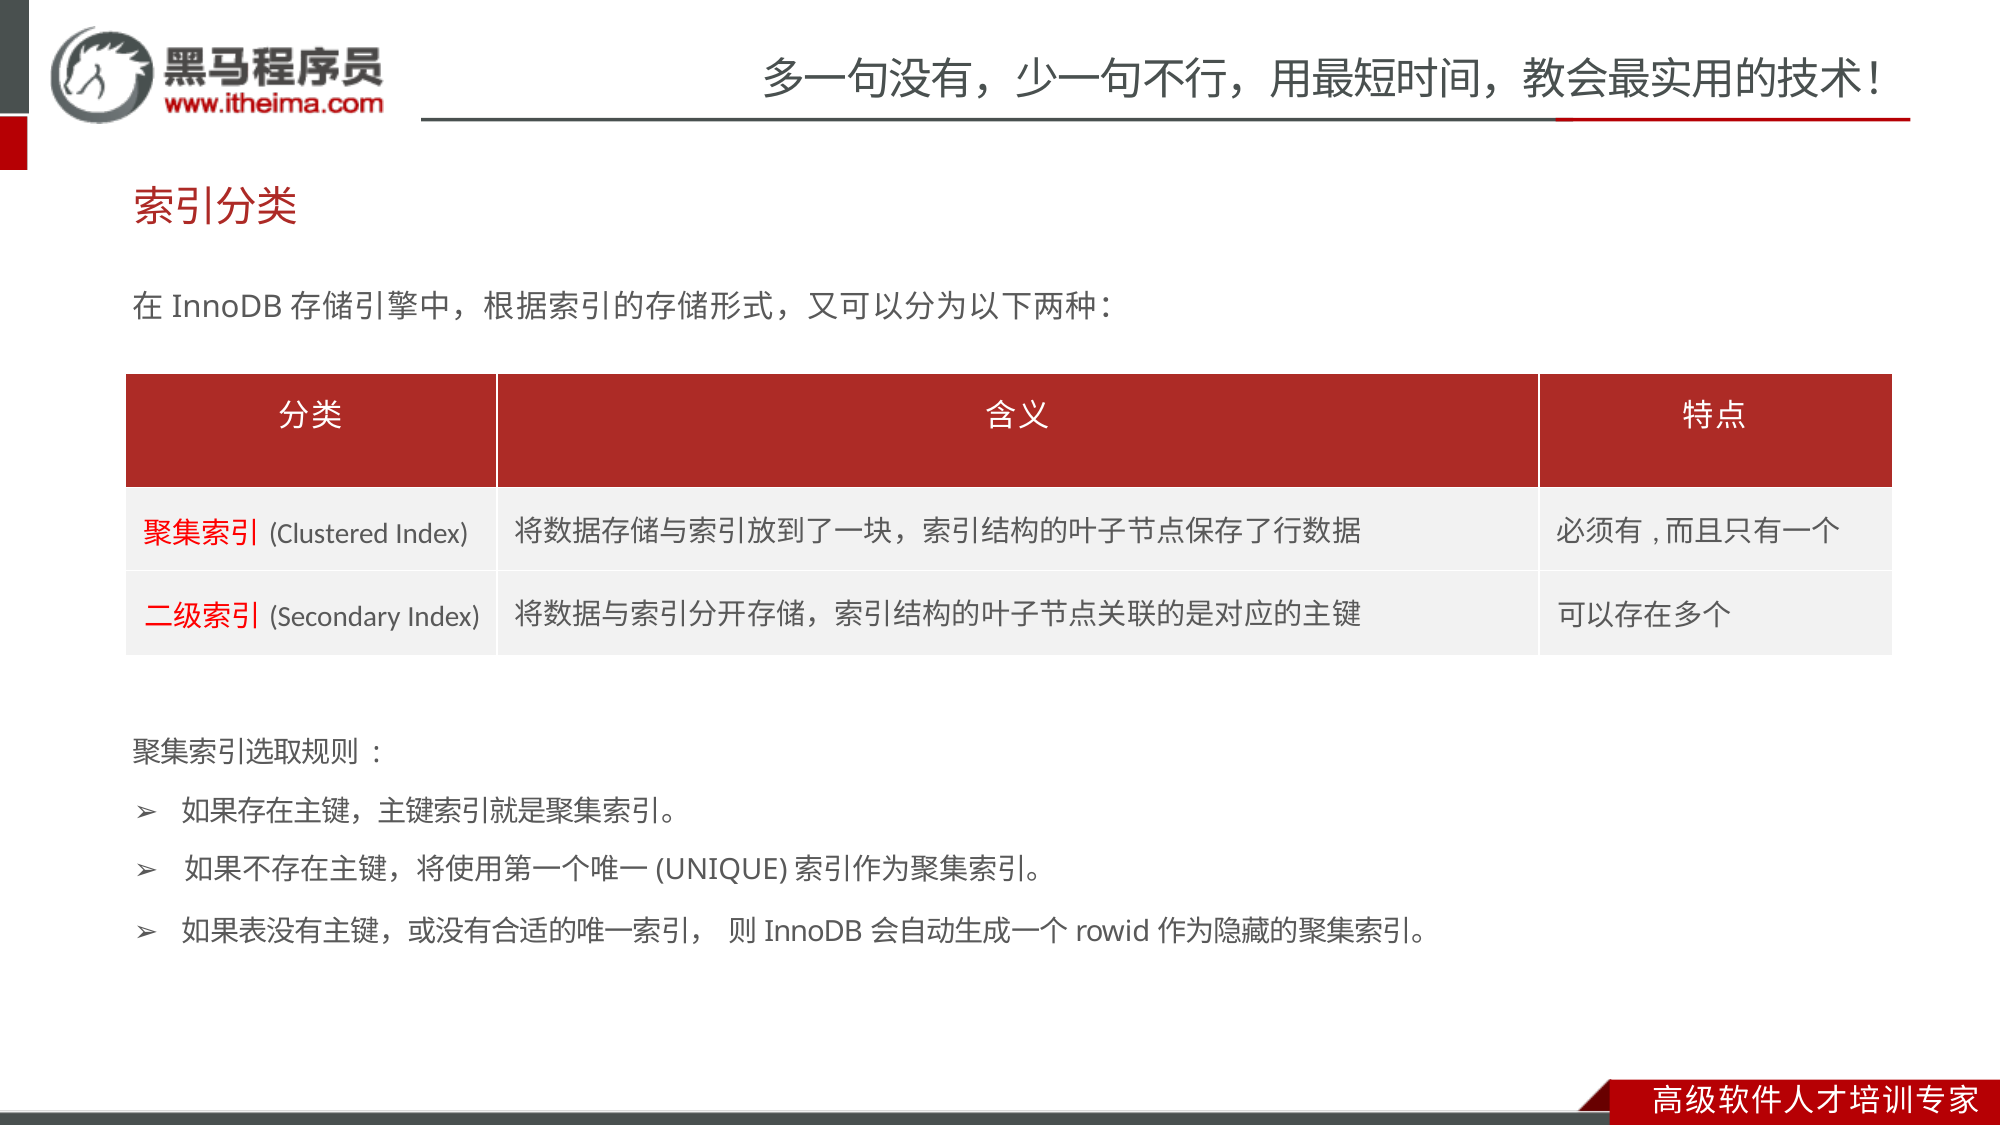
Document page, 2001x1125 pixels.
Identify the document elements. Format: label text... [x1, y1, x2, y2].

table_cell 将数据与索引分开存储，索引结构的叶子节点关联的是对应的主键 [498, 571, 1538, 655]
text_box 索引分类 在InnoDB存储引擎中，根据索引的存储形式，又可以分为以下两种： [130, 182, 1127, 327]
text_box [420, 117, 1911, 122]
text_box 高级软件人才培训专家 [1649, 1079, 2000, 1125]
text_box 多一句没有，少一句不行，用最短时间，教会最实用的技术！ [759, 53, 1929, 106]
table_cell 将数据存储与索引放到了一块，索引结构的叶子节点保存了行数据 [498, 488, 1538, 570]
picture [50, 26, 384, 124]
picture [0, 1079, 1649, 1125]
table_header 特点 [1540, 374, 1892, 487]
table_header 含义 [498, 374, 1538, 487]
picture [0, 0, 29, 170]
table_cell 必须有,而且只有一个 [1540, 488, 1892, 570]
table_cell 可以存在多个 [1540, 571, 1892, 655]
table_cell 二级索引(Secondary Index) [126, 571, 496, 655]
table_cell 聚集索引(Clustered Index) [126, 488, 496, 570]
text_box 聚集索引选取规则 : ➢ 如果存在主键，主键索引就是聚集索引。 ➢ 如果不存在主键，将使用第一个唯一(UNIQUE)索引作为聚集索引。 [130, 734, 1061, 888]
text_box ➢ 如果表没有主键，或没有合适的唯一索引， 则InnoDB会自动生成一个rowid作为隐藏的聚集索引。 [131, 912, 1419, 950]
table_header 分类 [126, 374, 496, 487]
